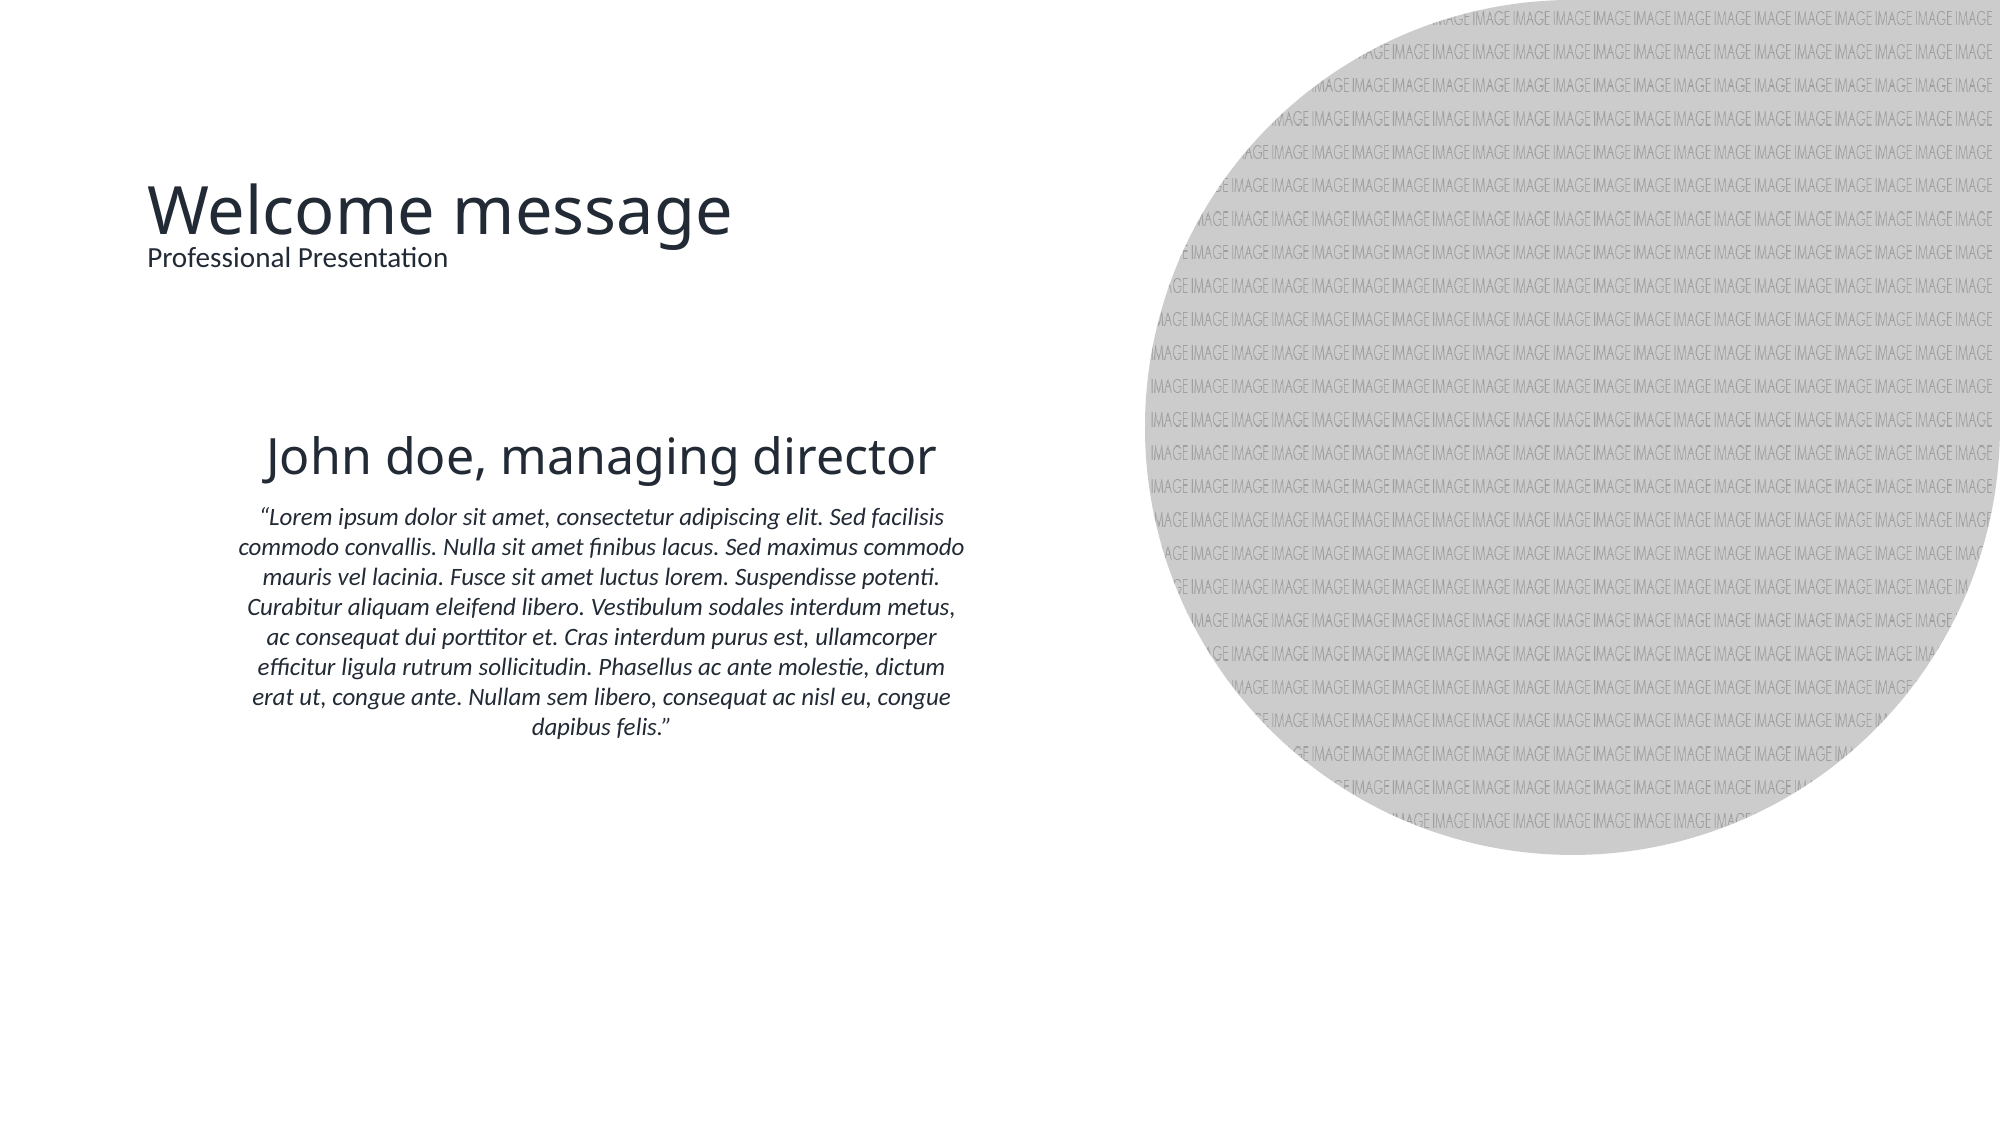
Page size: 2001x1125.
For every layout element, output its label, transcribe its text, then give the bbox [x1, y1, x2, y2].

text_box [1143, 0, 2000, 856]
text_box John doe, managing director [220, 417, 984, 493]
text_box “Lorem ipsum dolor sit amet, consectetur adipiscing elit. Sed facilisis commodo convallis. Nulla sit amet finibus lacus. Sed maximus commodo mauris vel lacinia. Fusce sit amet luctus lorem. Suspendisse potenti. Curabitur aliquam eleifend libero. Vestibulum sodales interdum metus, ac consequat dui porttitor et. Cras interdum purus est, ullamcorper efficitur ligula rutrum sollicitudin. Phasellus ac ante molestie, dictum erat ut, congue ante. Nullam sem libero, consequat ac nisl eu, congue dapibus felis.” [220, 493, 984, 748]
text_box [132, 160, 1868, 282]
